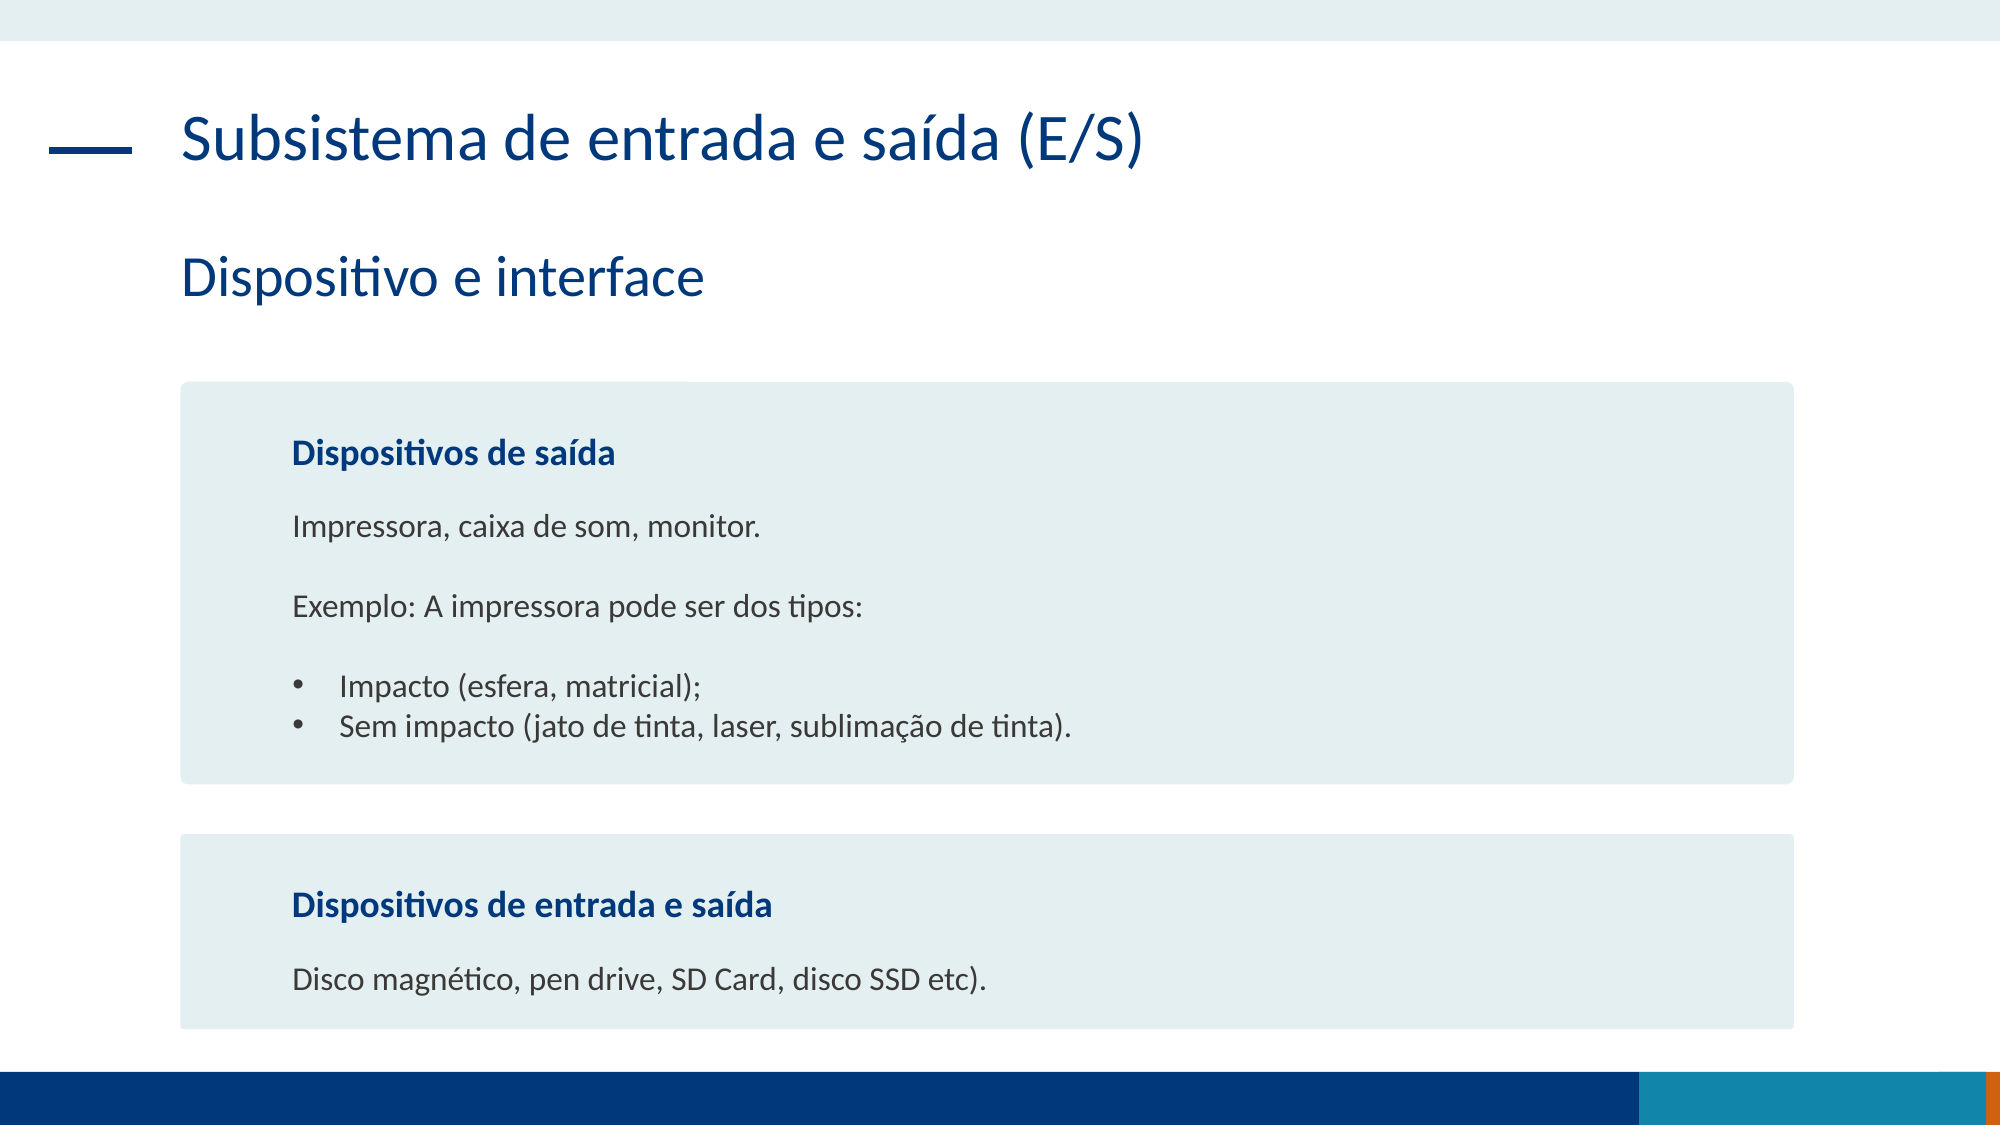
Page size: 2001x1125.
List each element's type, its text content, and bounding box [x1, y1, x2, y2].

list Dispositivo e interface [167, 238, 1833, 380]
list Subsistema de entrada e saída (E/S) [167, 95, 1833, 237]
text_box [180, 381, 1794, 785]
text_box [180, 834, 1794, 1030]
